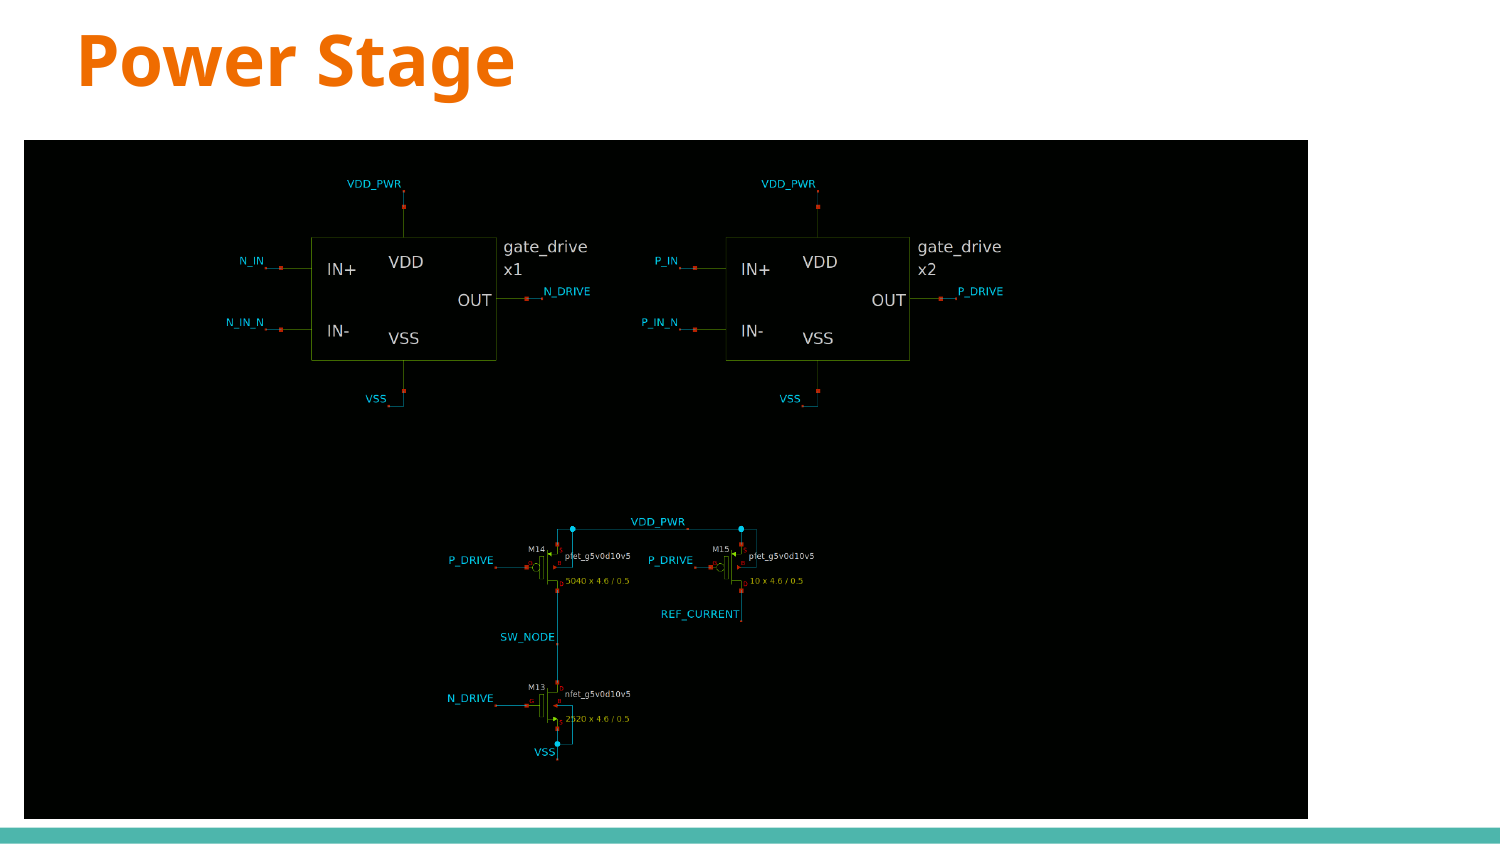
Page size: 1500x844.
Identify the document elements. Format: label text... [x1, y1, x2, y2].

title Power Stage [60, 0, 1458, 116]
picture [24, 140, 1308, 819]
